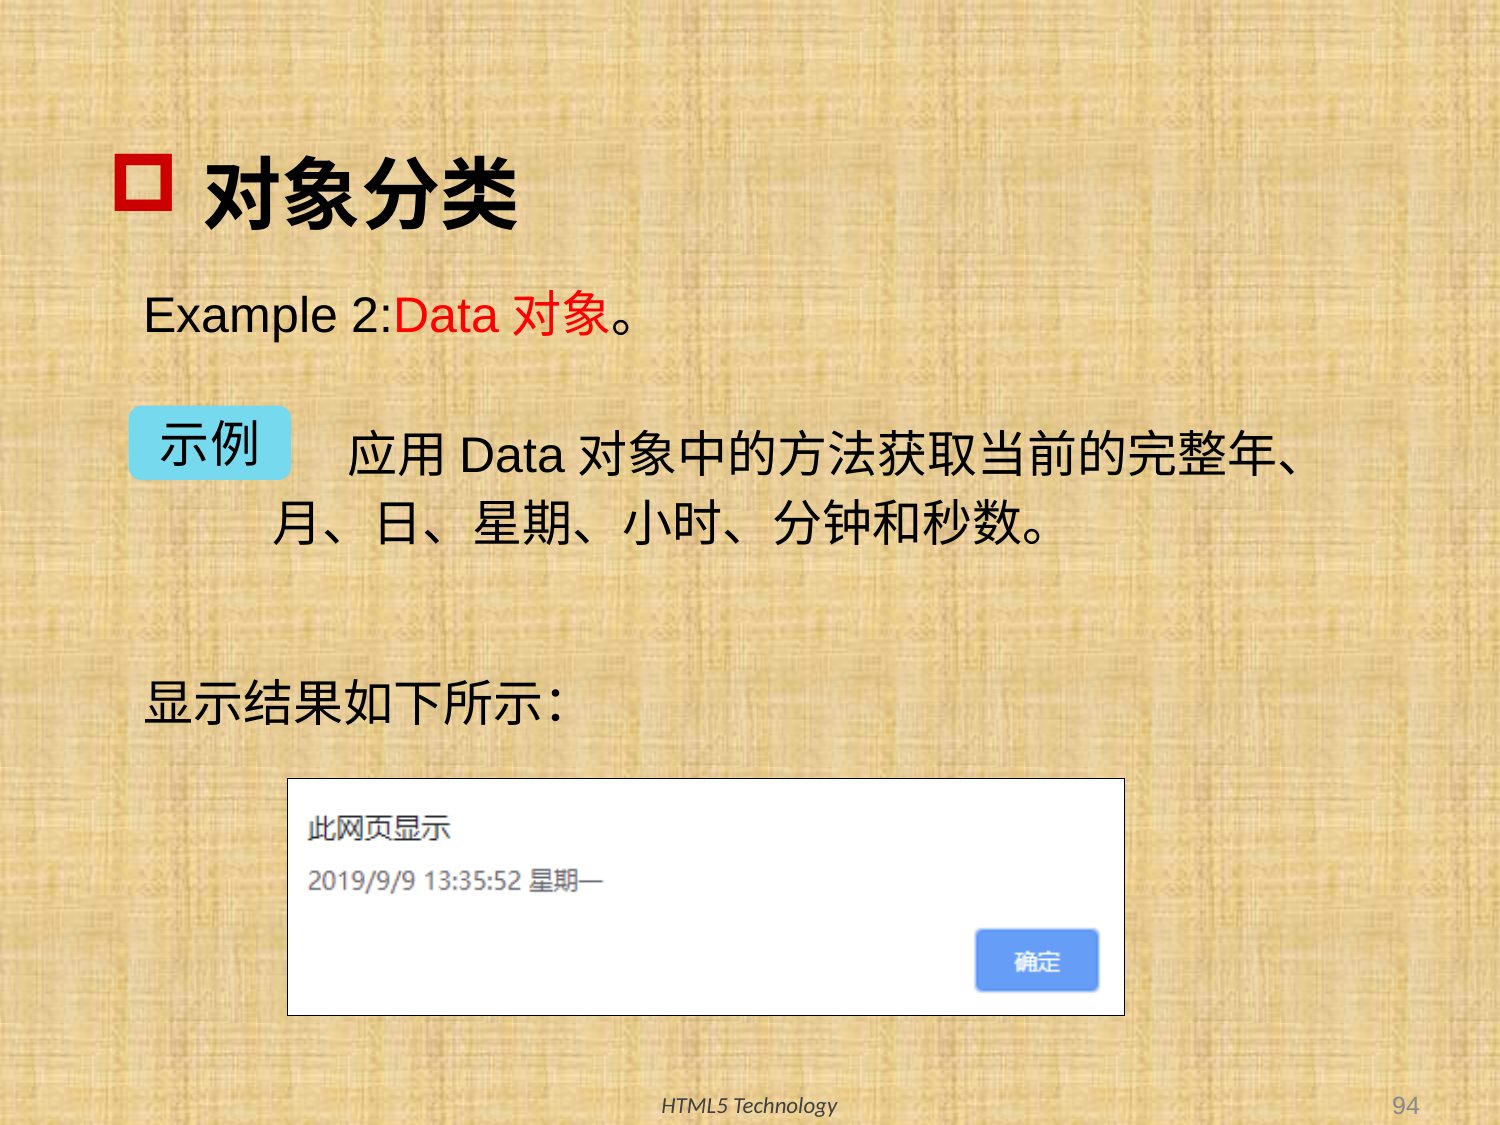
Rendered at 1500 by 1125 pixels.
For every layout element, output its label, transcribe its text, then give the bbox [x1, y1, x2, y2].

text_box 显示结果如下所示： [53, 655, 707, 739]
footer HTML5 Technology [482, 1083, 1017, 1125]
text_box 示例 [129, 406, 291, 480]
slide_number 94 [1097, 1082, 1436, 1125]
title 对象分类 [94, 137, 1407, 248]
text_box Example 2:Data对象。 [53, 266, 1295, 350]
picture [0, 0, 1500, 1125]
text_box 应用Data对象中的方法获取当前的完整年、月、日、星期、小时、分钟和秒数。 [257, 406, 1295, 559]
